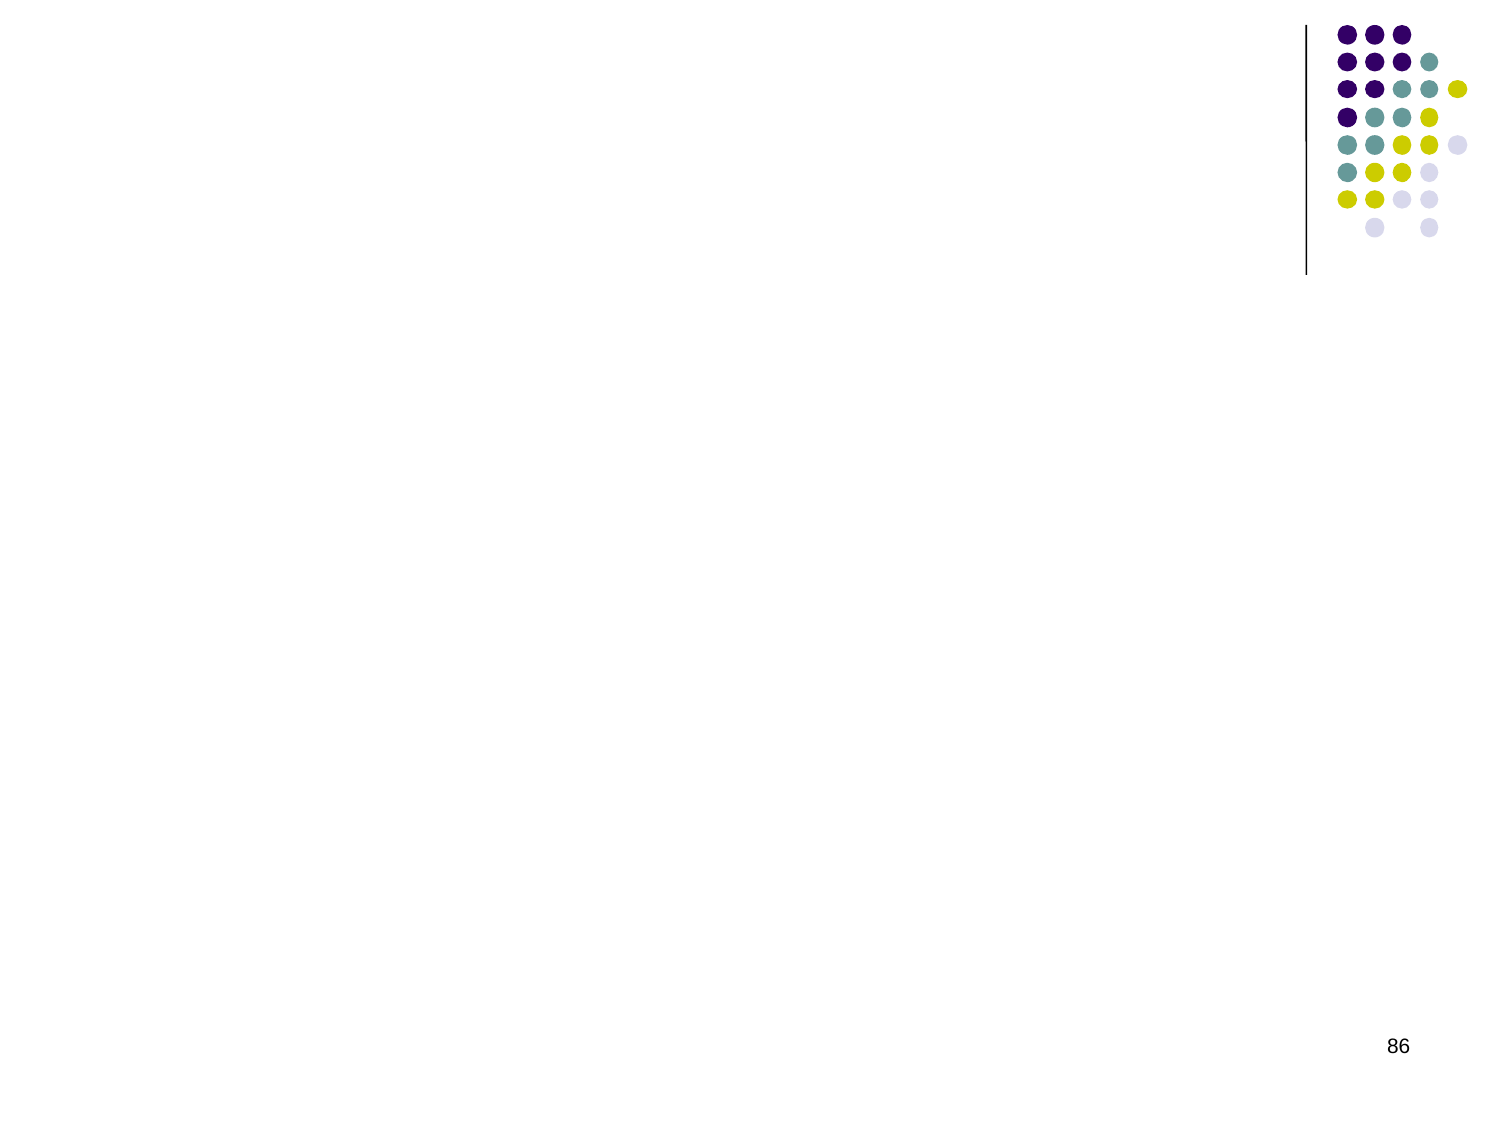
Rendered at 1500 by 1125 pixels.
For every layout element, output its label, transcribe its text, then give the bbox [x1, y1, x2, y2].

slide_number 86 [1074, 1024, 1426, 1101]
